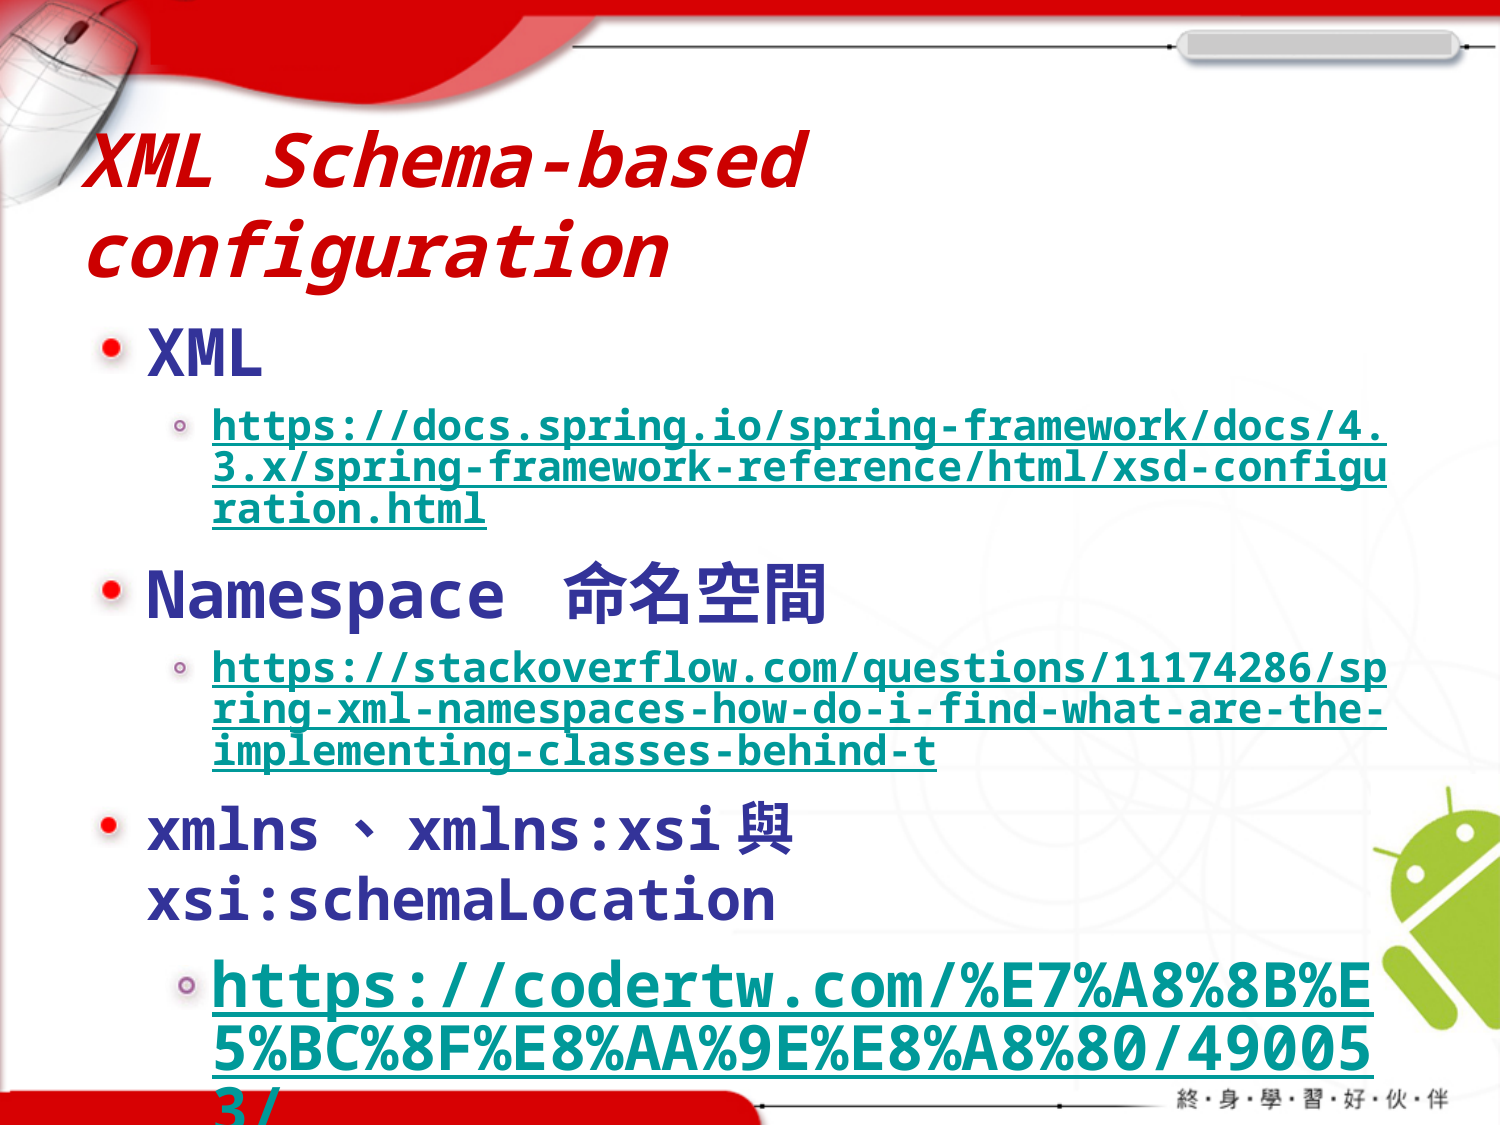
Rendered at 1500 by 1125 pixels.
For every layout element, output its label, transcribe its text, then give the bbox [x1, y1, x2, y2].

list XML https://docs.spring.io/spring-framework/docs/4.3.x/spring-framework-reference/html/xsd-configuration.html Namespace 命名空間 https://stackoverflow.com/questions/11174286/spring-xml-namespaces-how-do-i-find-what-are-the-implementing-classes-behind-t xmlns、xmlns:xsi與xsi:schemaLocation https://codertw.com/%E7%A8%8B%E5%BC%8F%E8%AA%9E%E8%A8%80/490053/ [75, 302, 1425, 1005]
picture [0, 0, 1500, 1125]
title XML Schema-based configuration [64, 136, 1416, 268]
